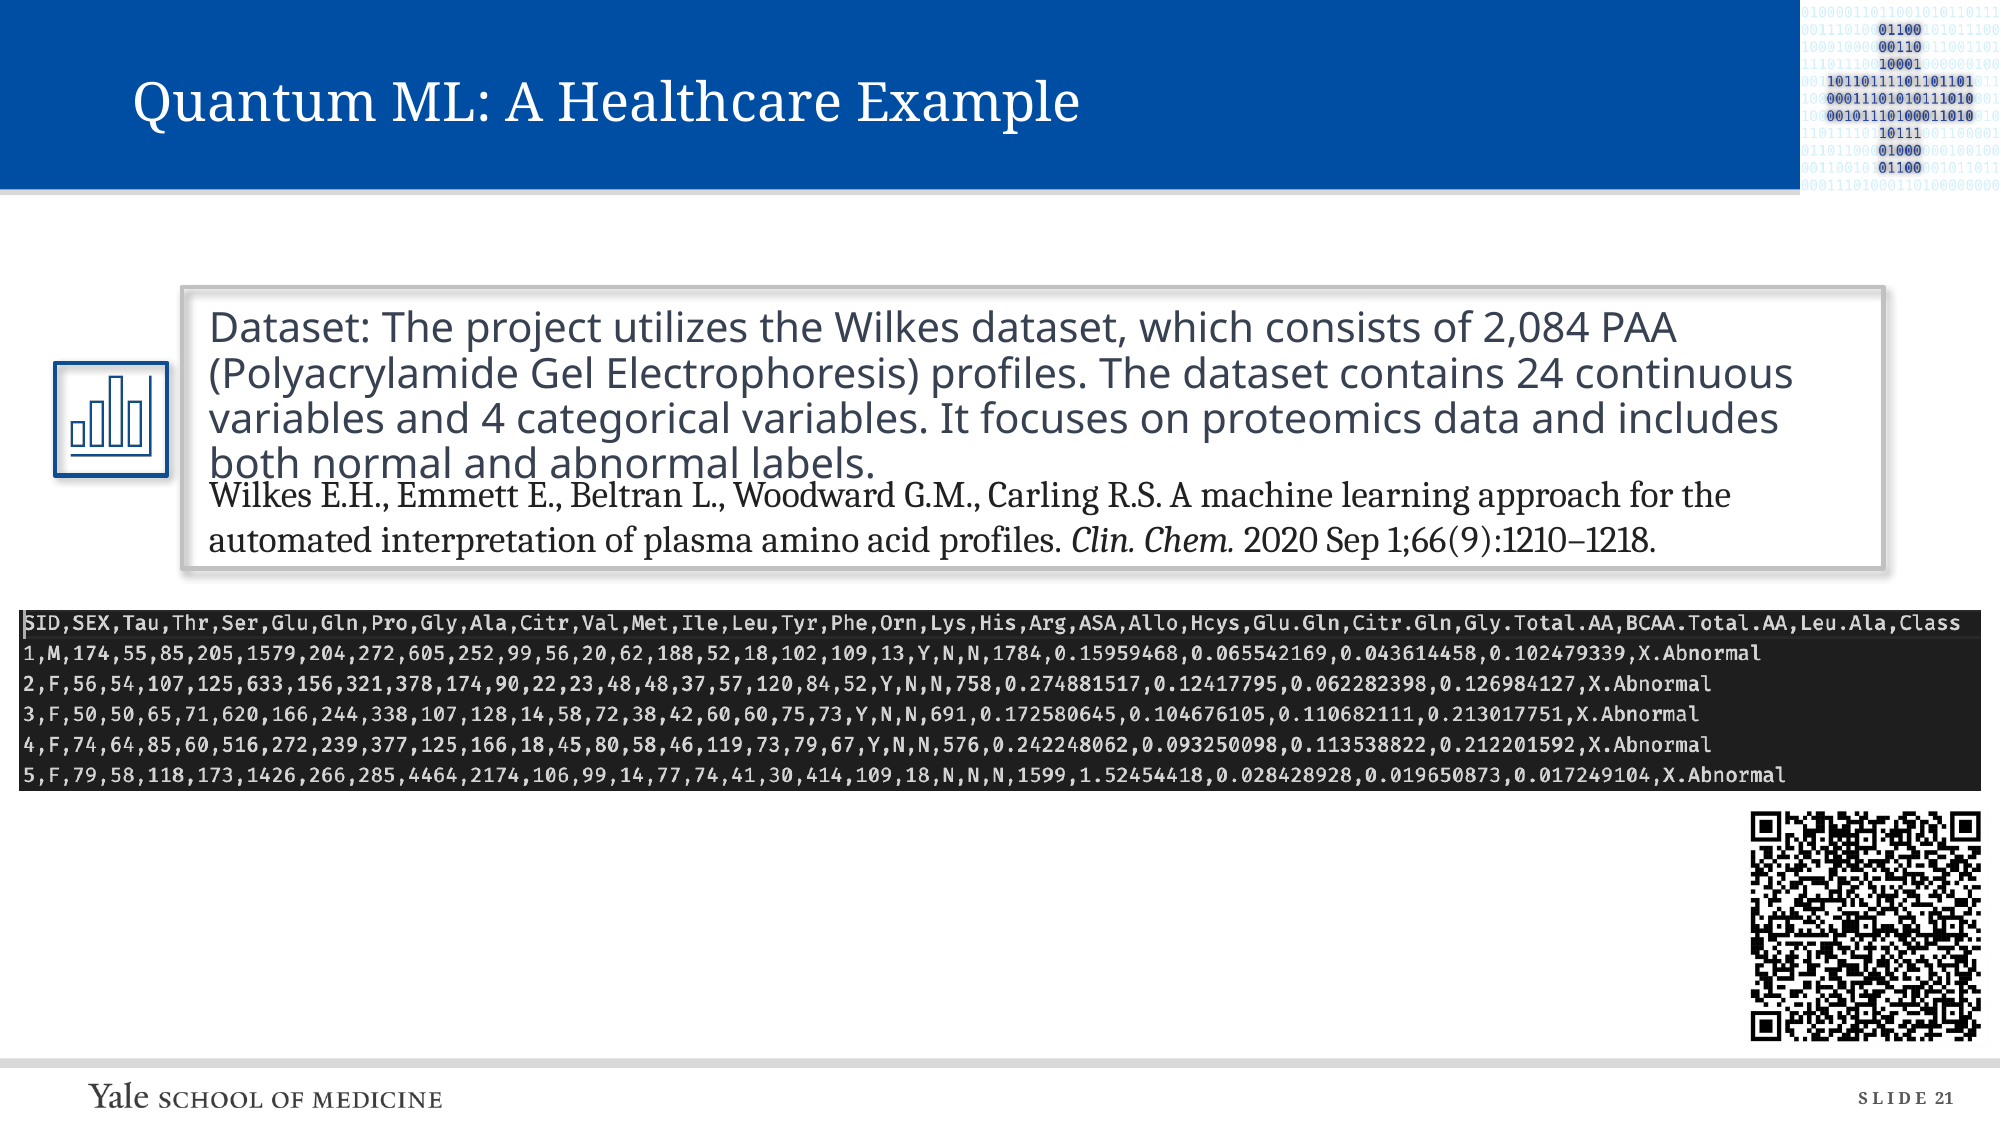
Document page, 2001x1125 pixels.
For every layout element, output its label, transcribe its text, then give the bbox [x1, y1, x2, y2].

picture [1800, 0, 2001, 199]
picture [19, 610, 1981, 792]
picture [88, 1081, 442, 1108]
text_box Wilkes E.H., Emmett E., Beltran L., Woodward G.M., Carling R.S. A machine learning approach for the automated interpretation of plasma amino acid profiles. Clin. Chem. 2020 Sep 1;66(9):1210–1218. [193, 462, 1884, 568]
text_box [180, 285, 1886, 571]
title Quantum ML: A Healthcare Example [117, 24, 1788, 176]
picture [1741, 804, 1991, 1048]
picture [54, 359, 168, 473]
